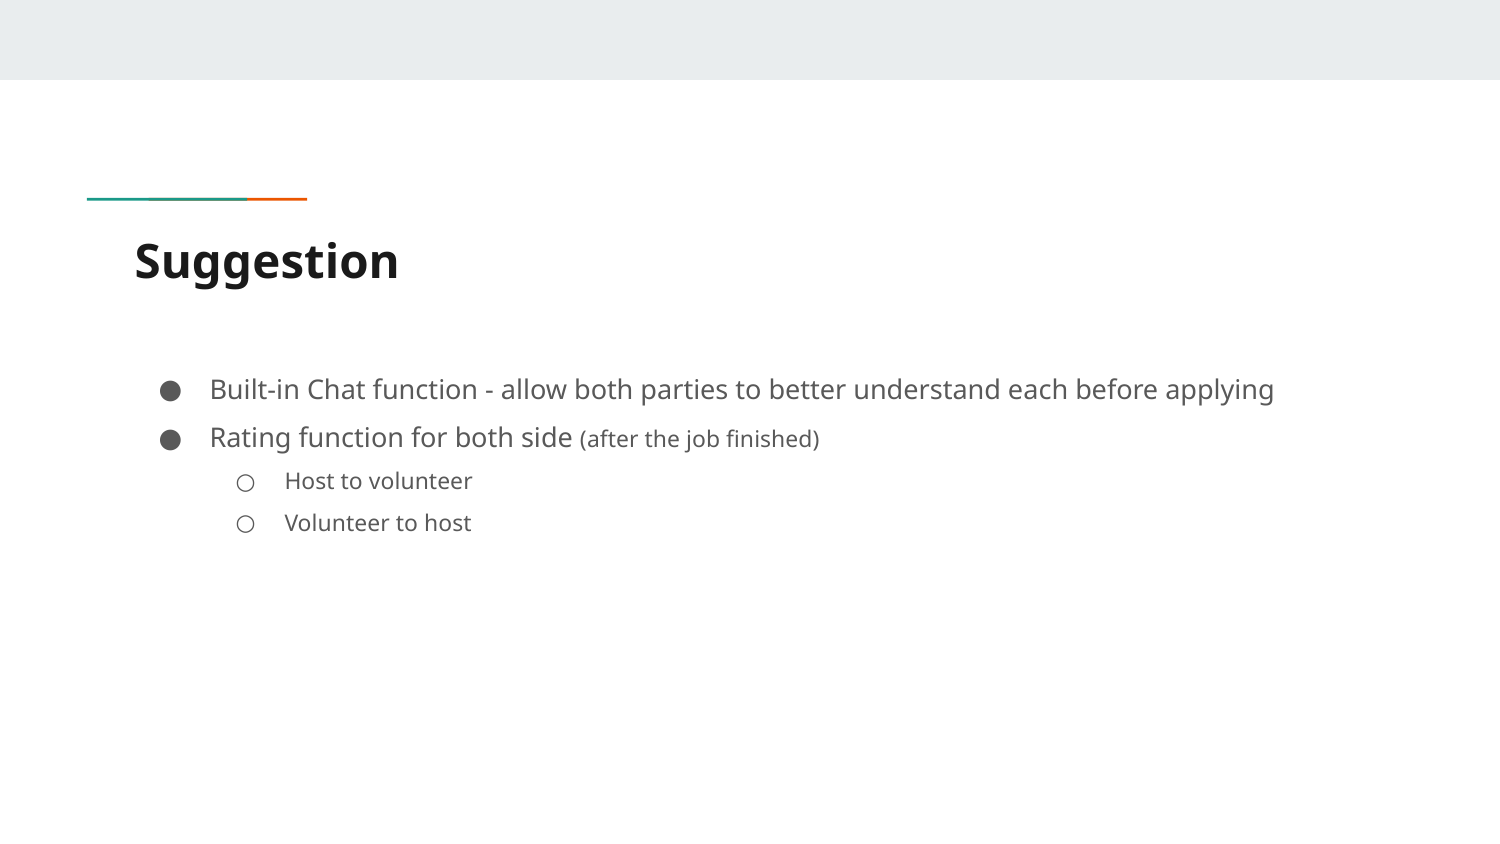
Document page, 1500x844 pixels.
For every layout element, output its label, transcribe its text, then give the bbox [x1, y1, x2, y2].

title Suggestion [119, 216, 1381, 305]
list Built-in Chat function - allow both parties to better understand each before applying Rating function for both side (after the job finished) Host to volunteer Volunteer to host [119, 341, 1381, 712]
